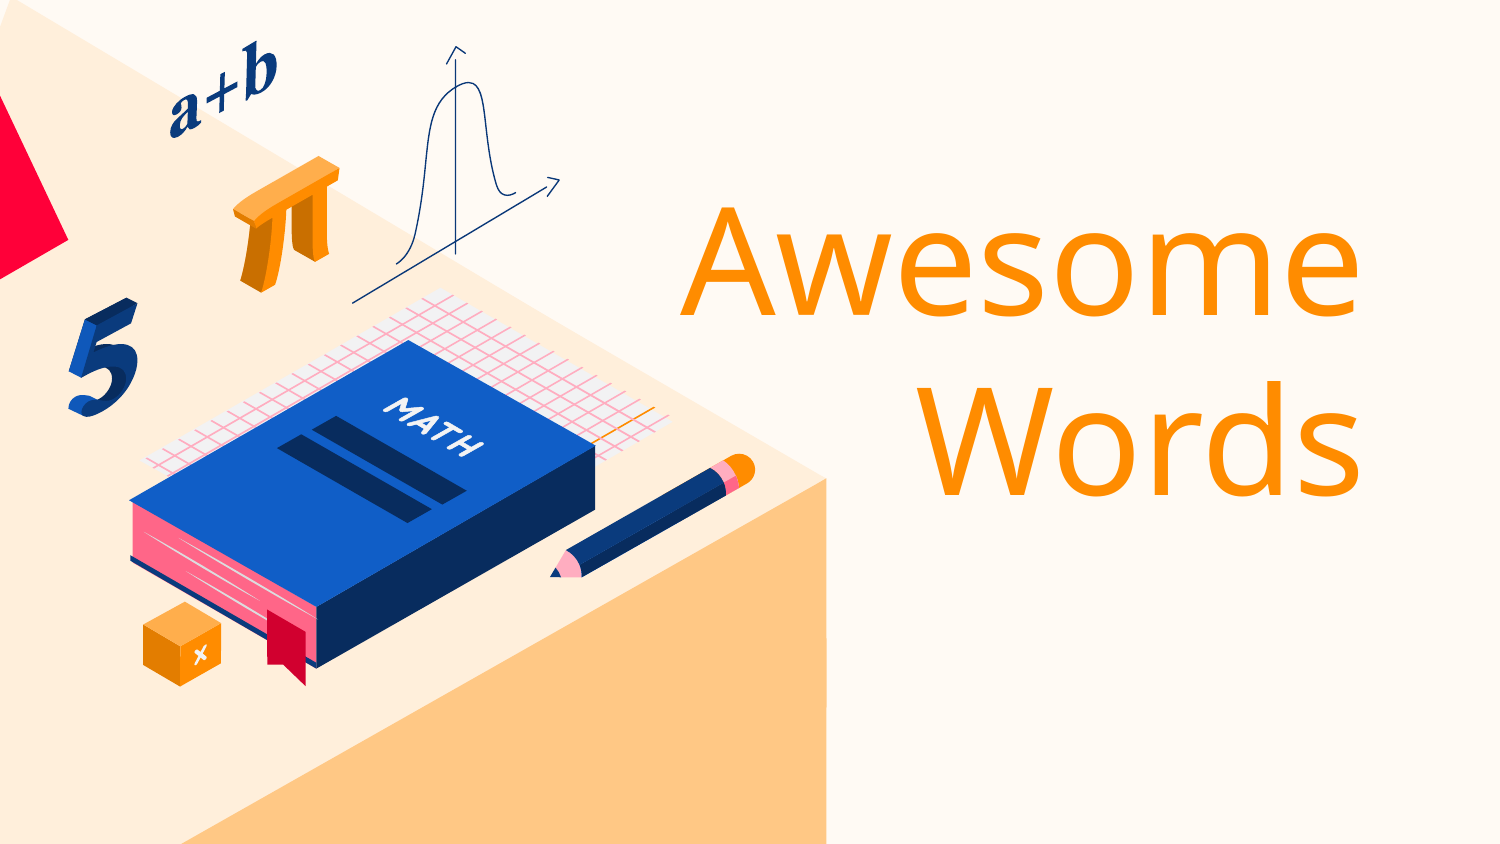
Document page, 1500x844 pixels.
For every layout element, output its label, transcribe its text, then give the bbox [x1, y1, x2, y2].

title Awesome Words [565, 149, 1381, 565]
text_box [169, 40, 277, 139]
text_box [232, 155, 340, 293]
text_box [351, 45, 561, 286]
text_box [128, 287, 758, 687]
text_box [0, 82, 69, 284]
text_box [68, 297, 138, 417]
